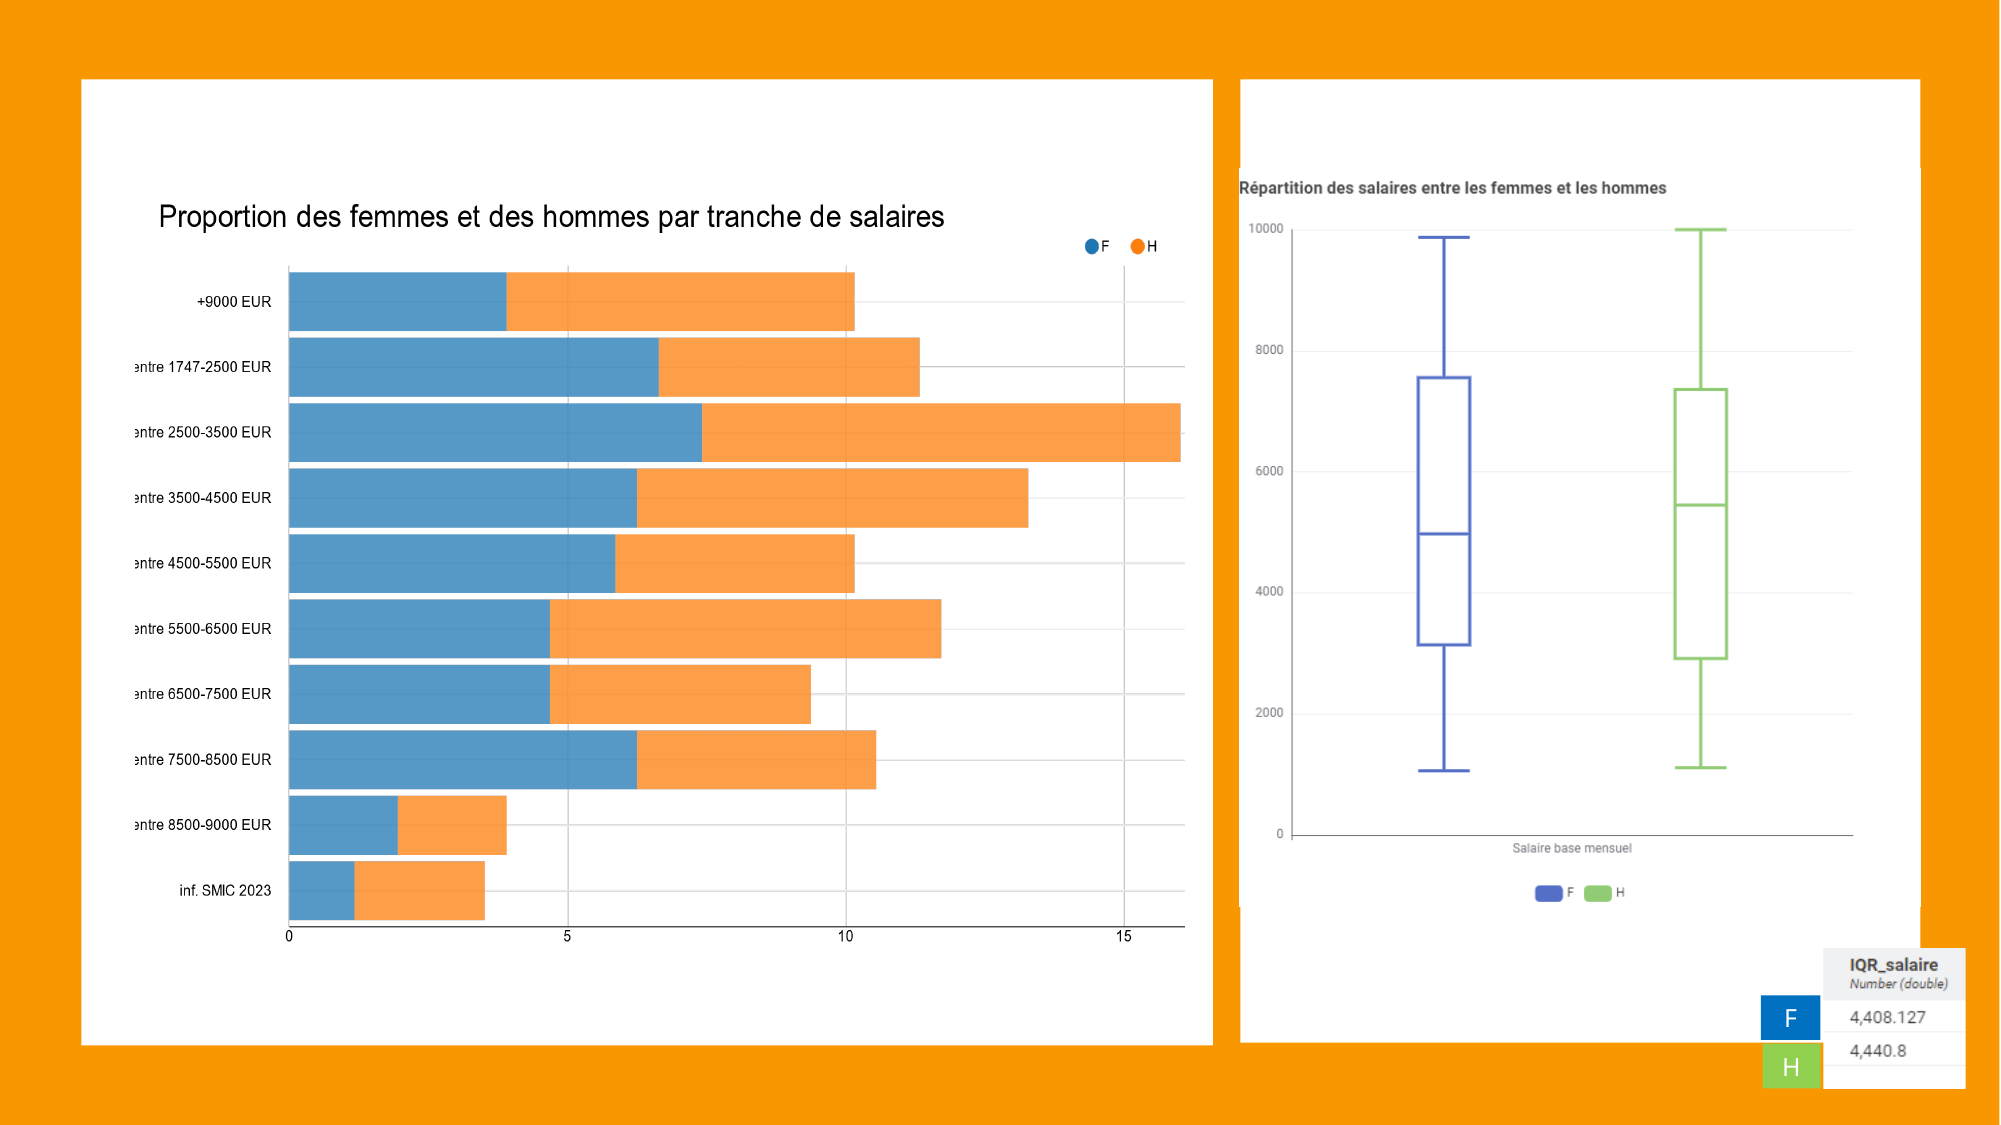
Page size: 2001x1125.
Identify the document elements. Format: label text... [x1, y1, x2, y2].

text_box [0, 0, 2000, 1125]
text_box [1239, 78, 1922, 654]
text_box F [1760, 995, 1821, 1040]
text_box H [1762, 1043, 1821, 1089]
picture [135, 188, 1185, 964]
picture [1823, 948, 1966, 1089]
text_box [1239, 679, 1922, 1044]
text_box [80, 78, 1214, 1046]
picture [1238, 168, 1921, 907]
